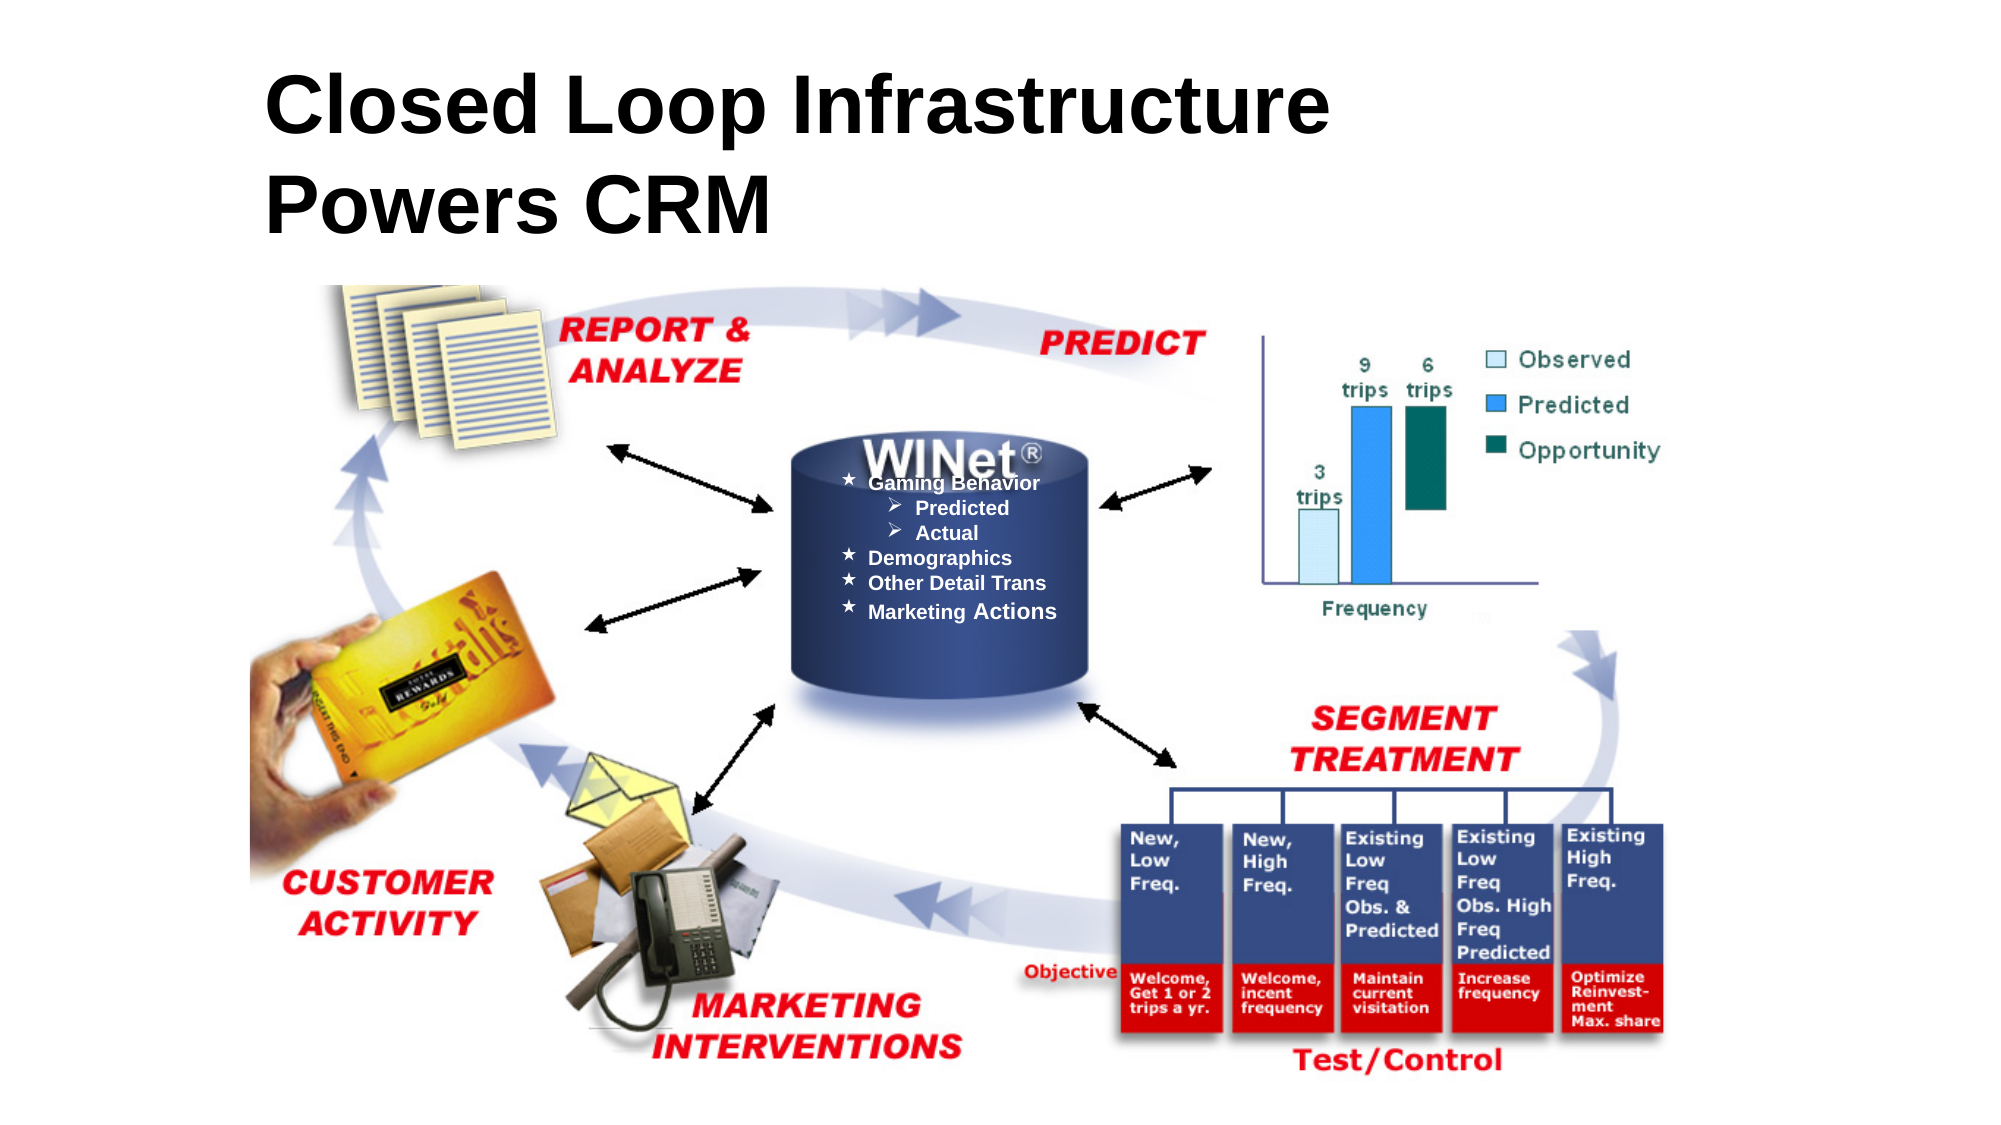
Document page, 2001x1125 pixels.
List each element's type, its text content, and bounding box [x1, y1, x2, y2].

text_box Closed Loop Infrastructure Powers CRM [249, 58, 1596, 242]
picture [249, 285, 1751, 1082]
